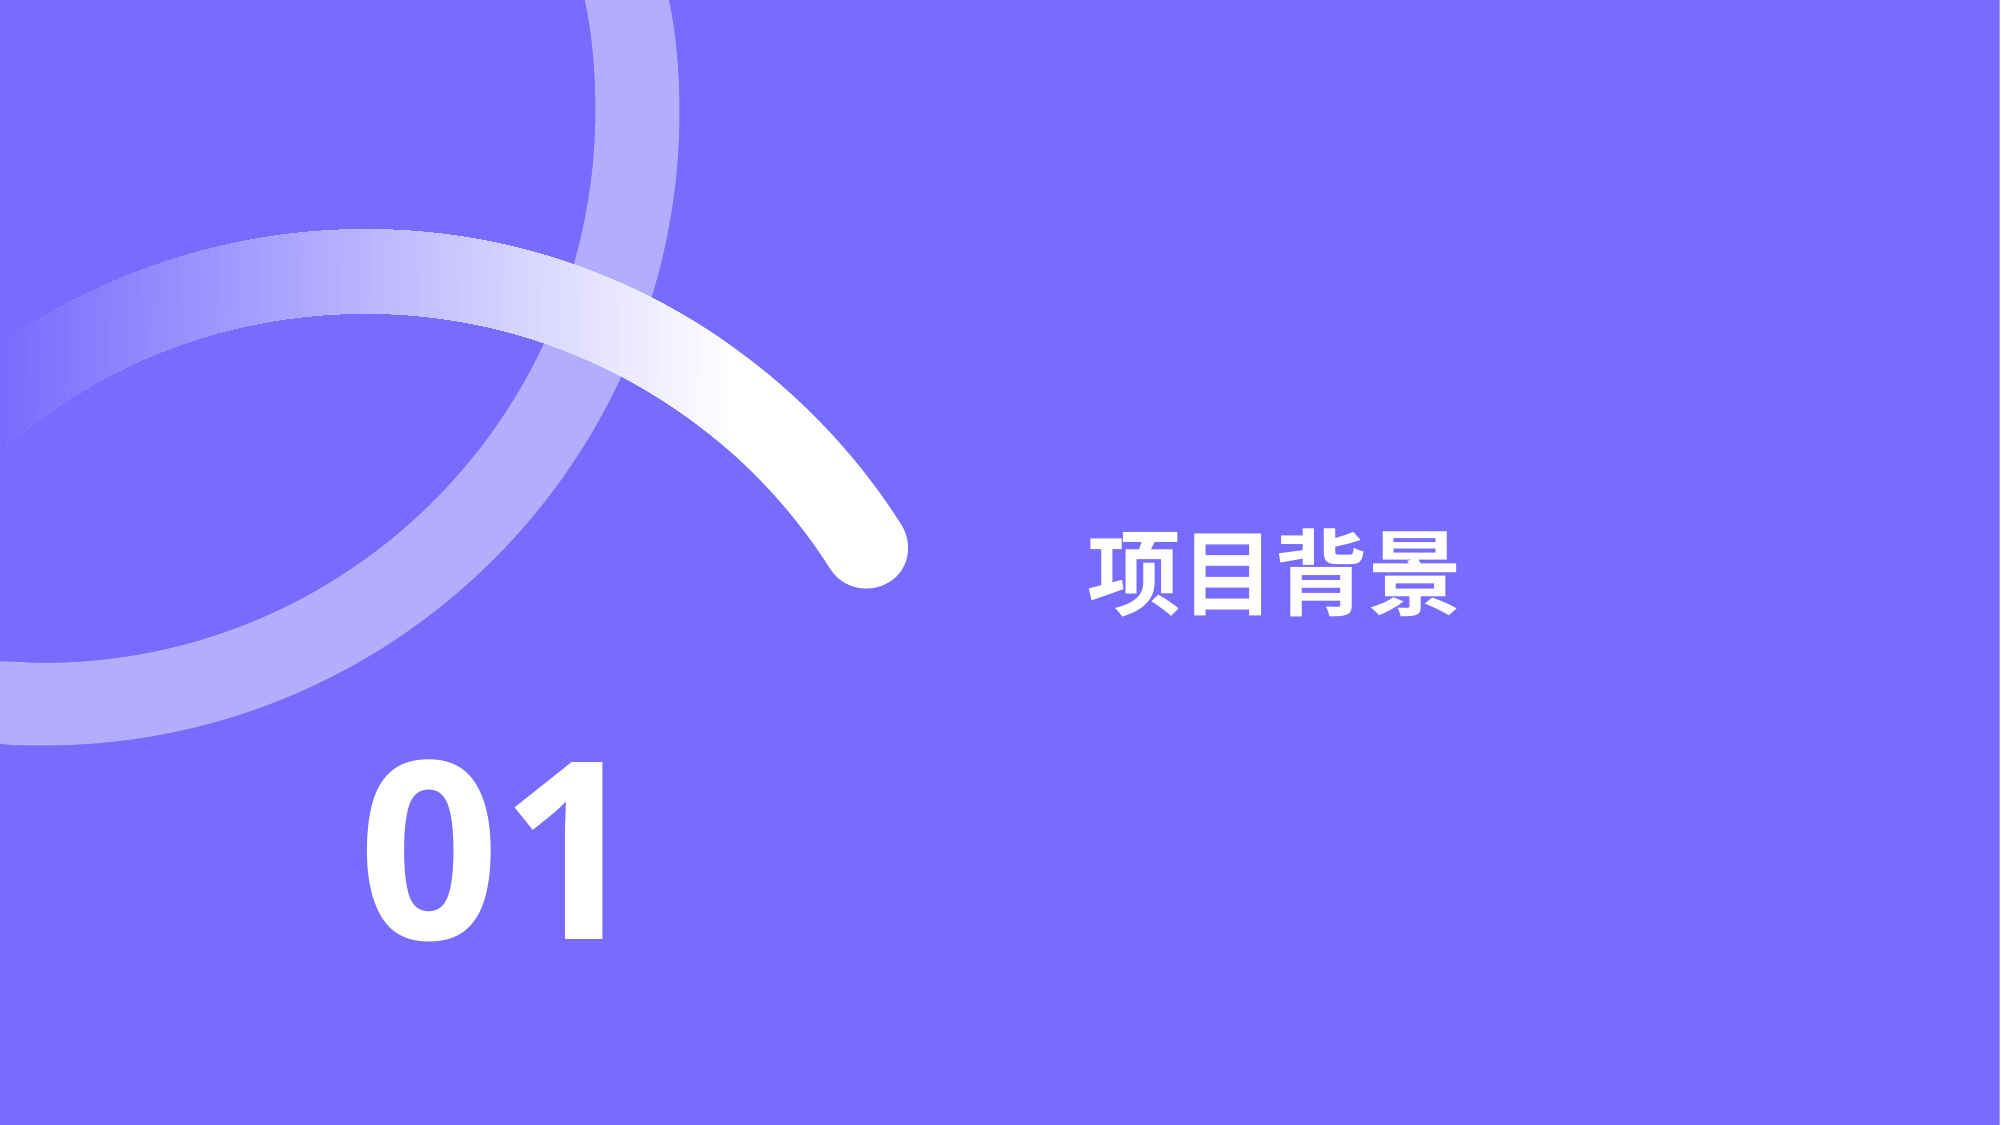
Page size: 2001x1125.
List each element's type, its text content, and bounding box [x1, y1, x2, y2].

list 01 [79, 536, 921, 989]
title 项目背景 [1087, 514, 1863, 840]
